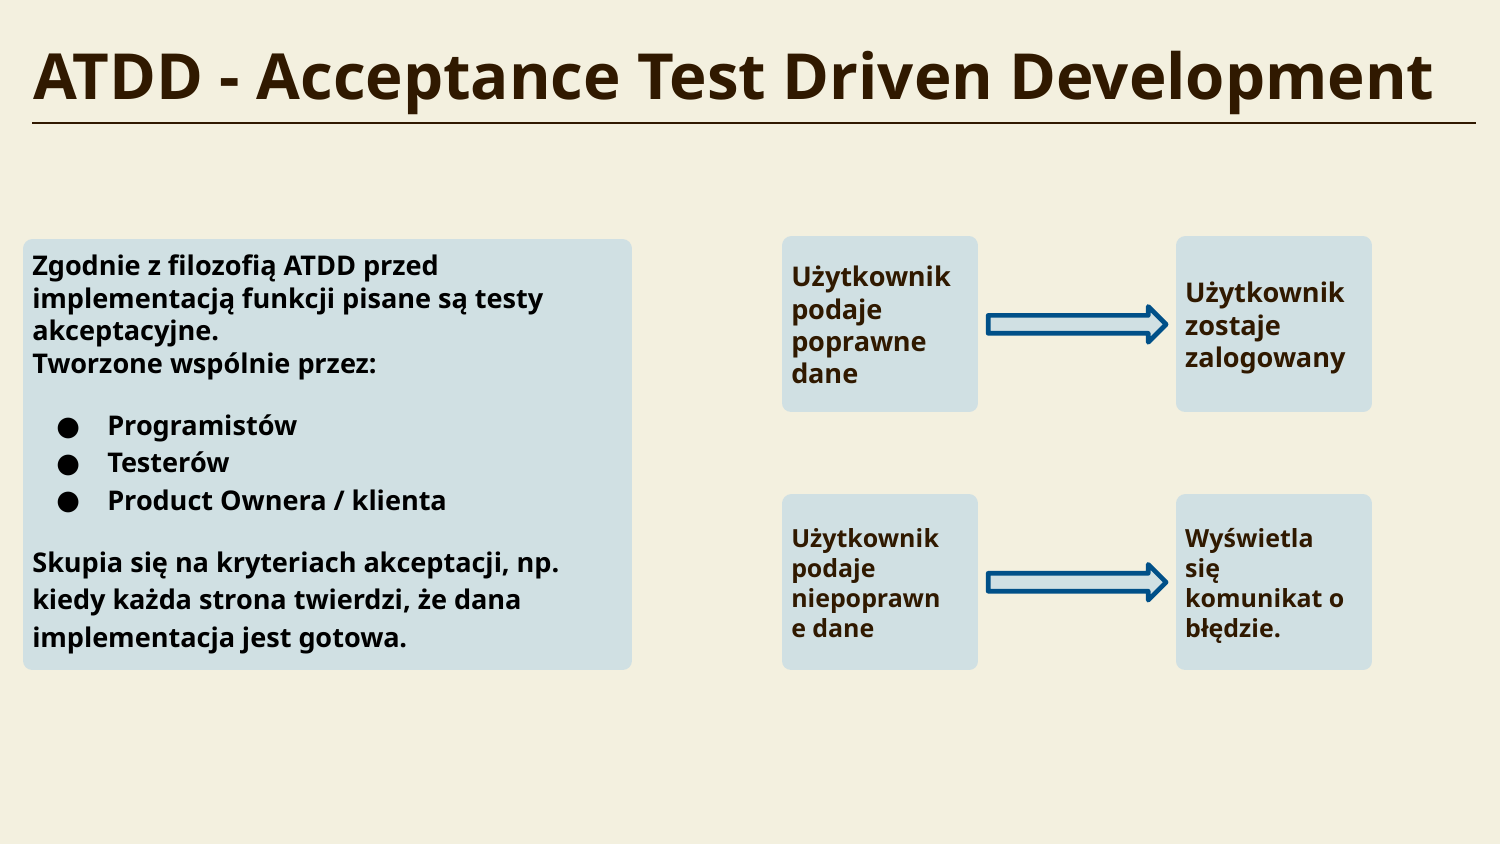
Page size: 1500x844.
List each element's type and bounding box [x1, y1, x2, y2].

text_box [32, 26, 1476, 662]
